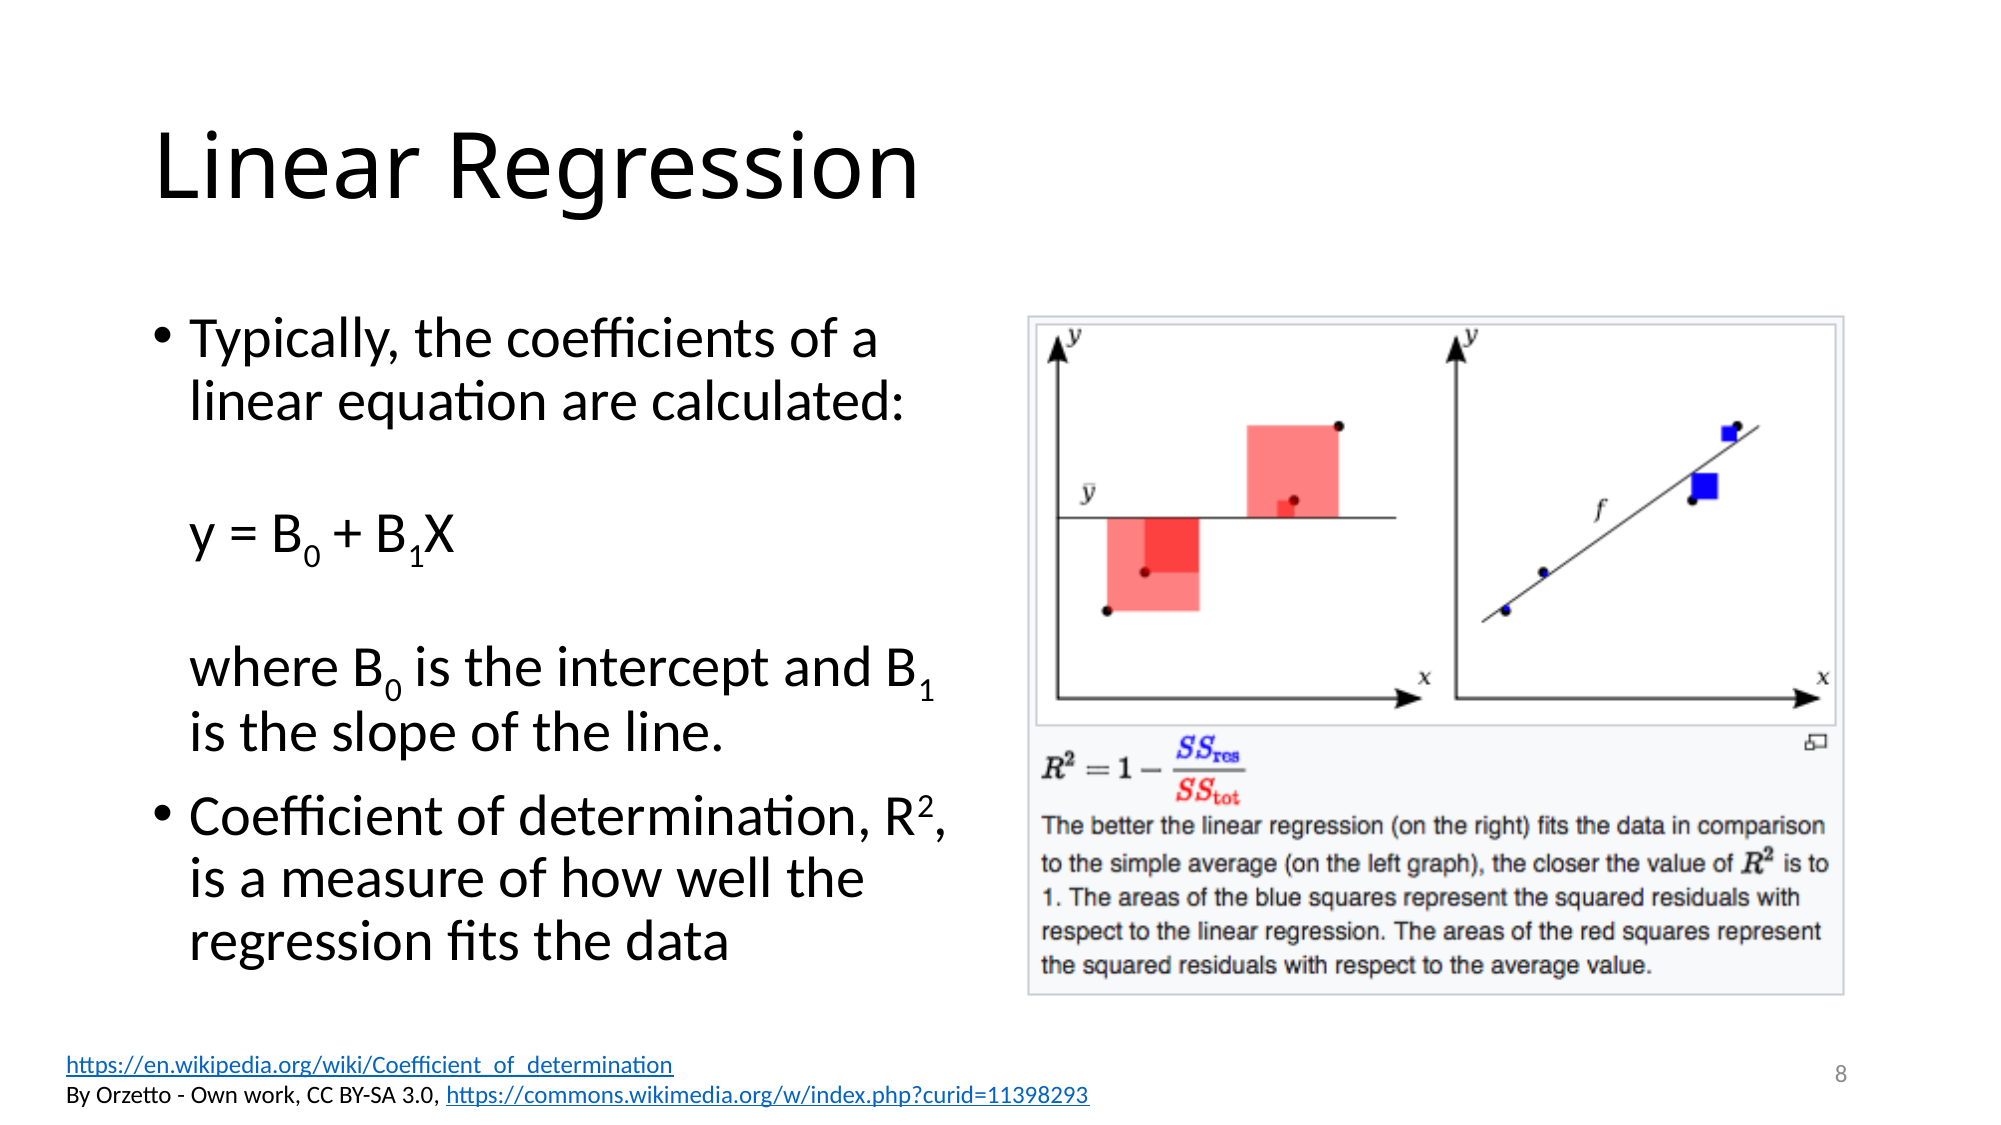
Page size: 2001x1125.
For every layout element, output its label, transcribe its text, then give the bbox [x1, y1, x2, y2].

list Typically, the coefficients of a linear equation are calculated: y = B0 + B1X where B0 is the intercept and B1 is the slope of the line. Coefficient of determination, R2, is a measure of how well the regression fits the data [137, 299, 988, 1014]
slide_number 8 [1412, 1042, 1863, 1103]
text_box https://en.wikipedia.org/wiki/Coefficient_of_determination By Orzetto - Own work, CC BY-SA 3.0, https://commons.wikimedia.org/w/index.php?curid=11398293 [51, 1040, 1949, 1116]
title Linear Regression [137, 59, 1863, 278]
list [1012, 304, 1863, 1008]
